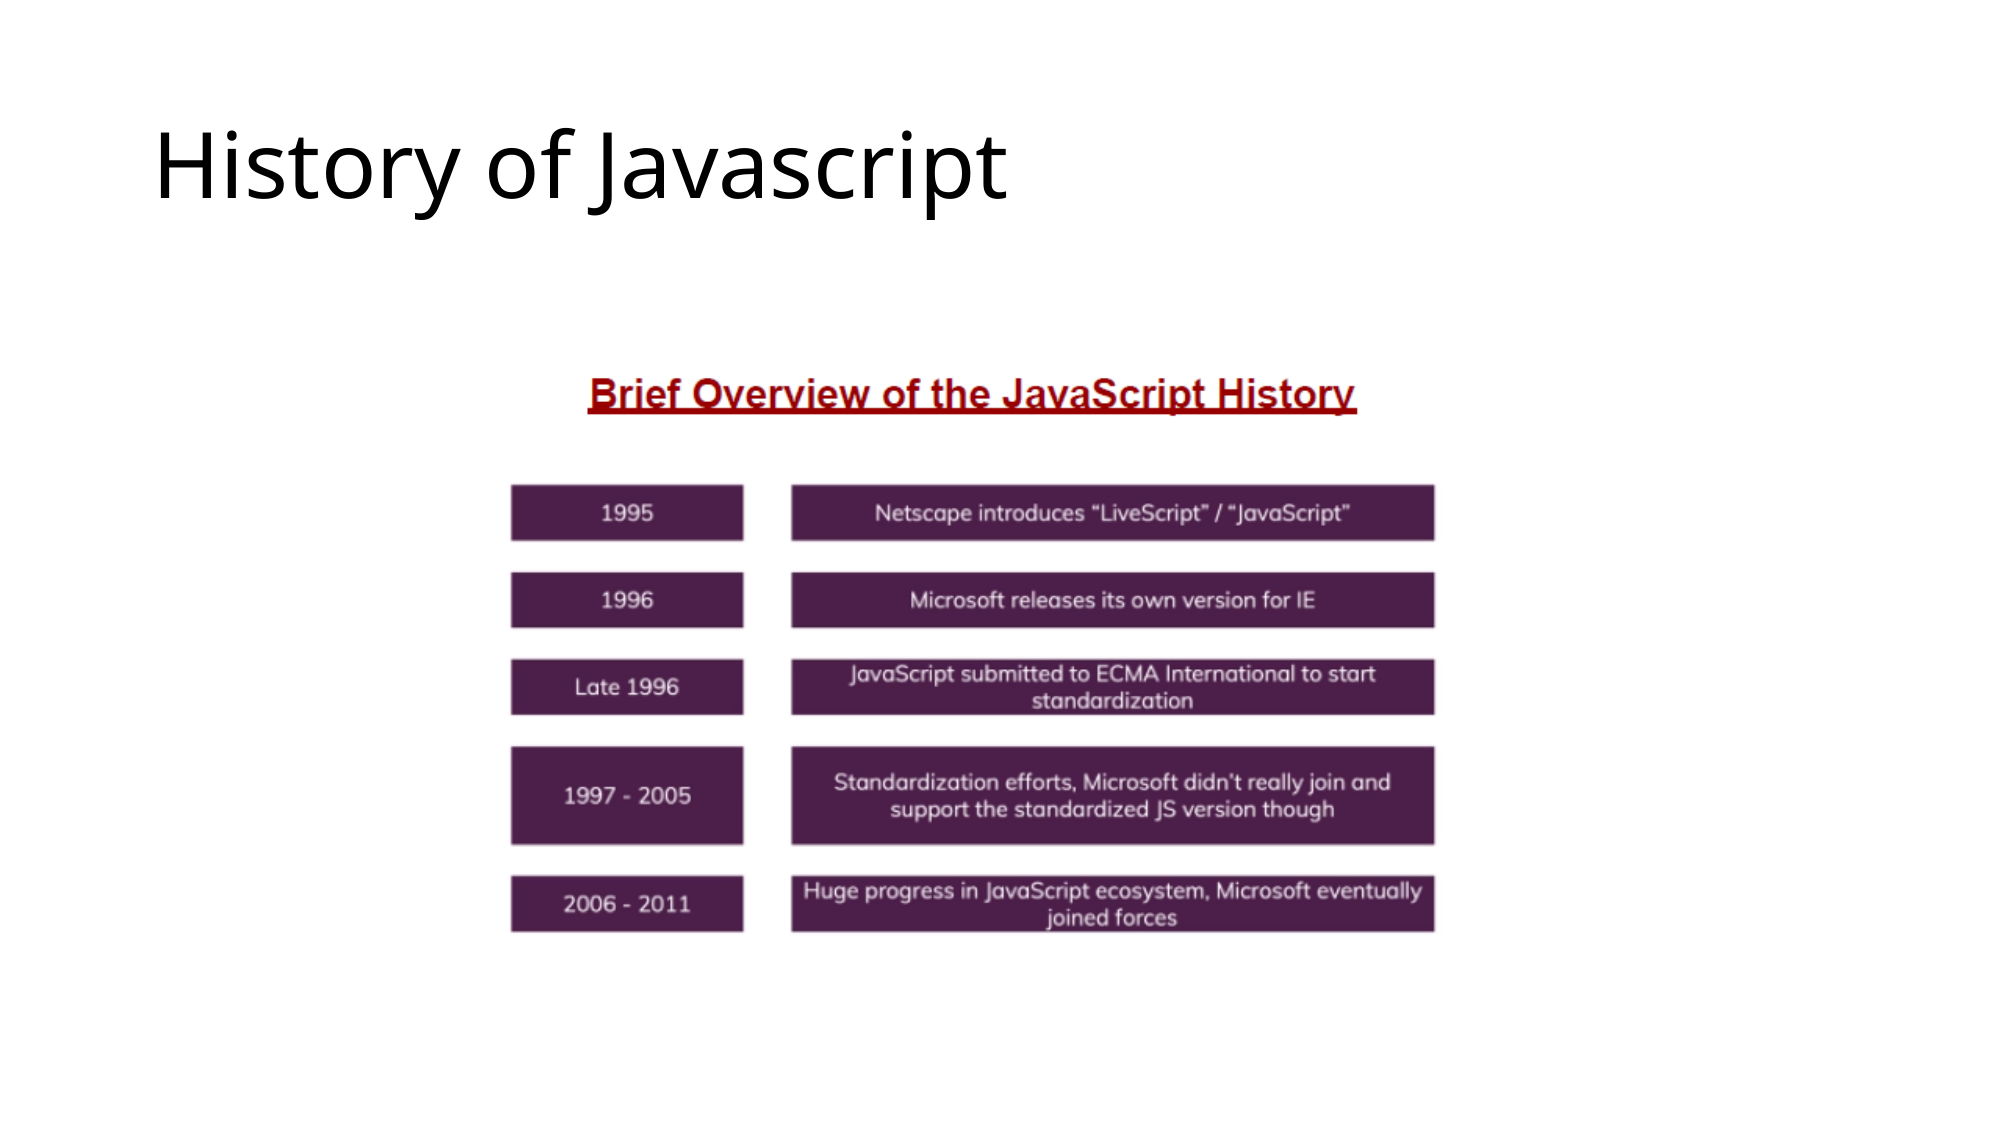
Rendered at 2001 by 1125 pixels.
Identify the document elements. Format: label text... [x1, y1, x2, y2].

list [411, 319, 1589, 994]
title History of Javascript [137, 59, 1863, 278]
